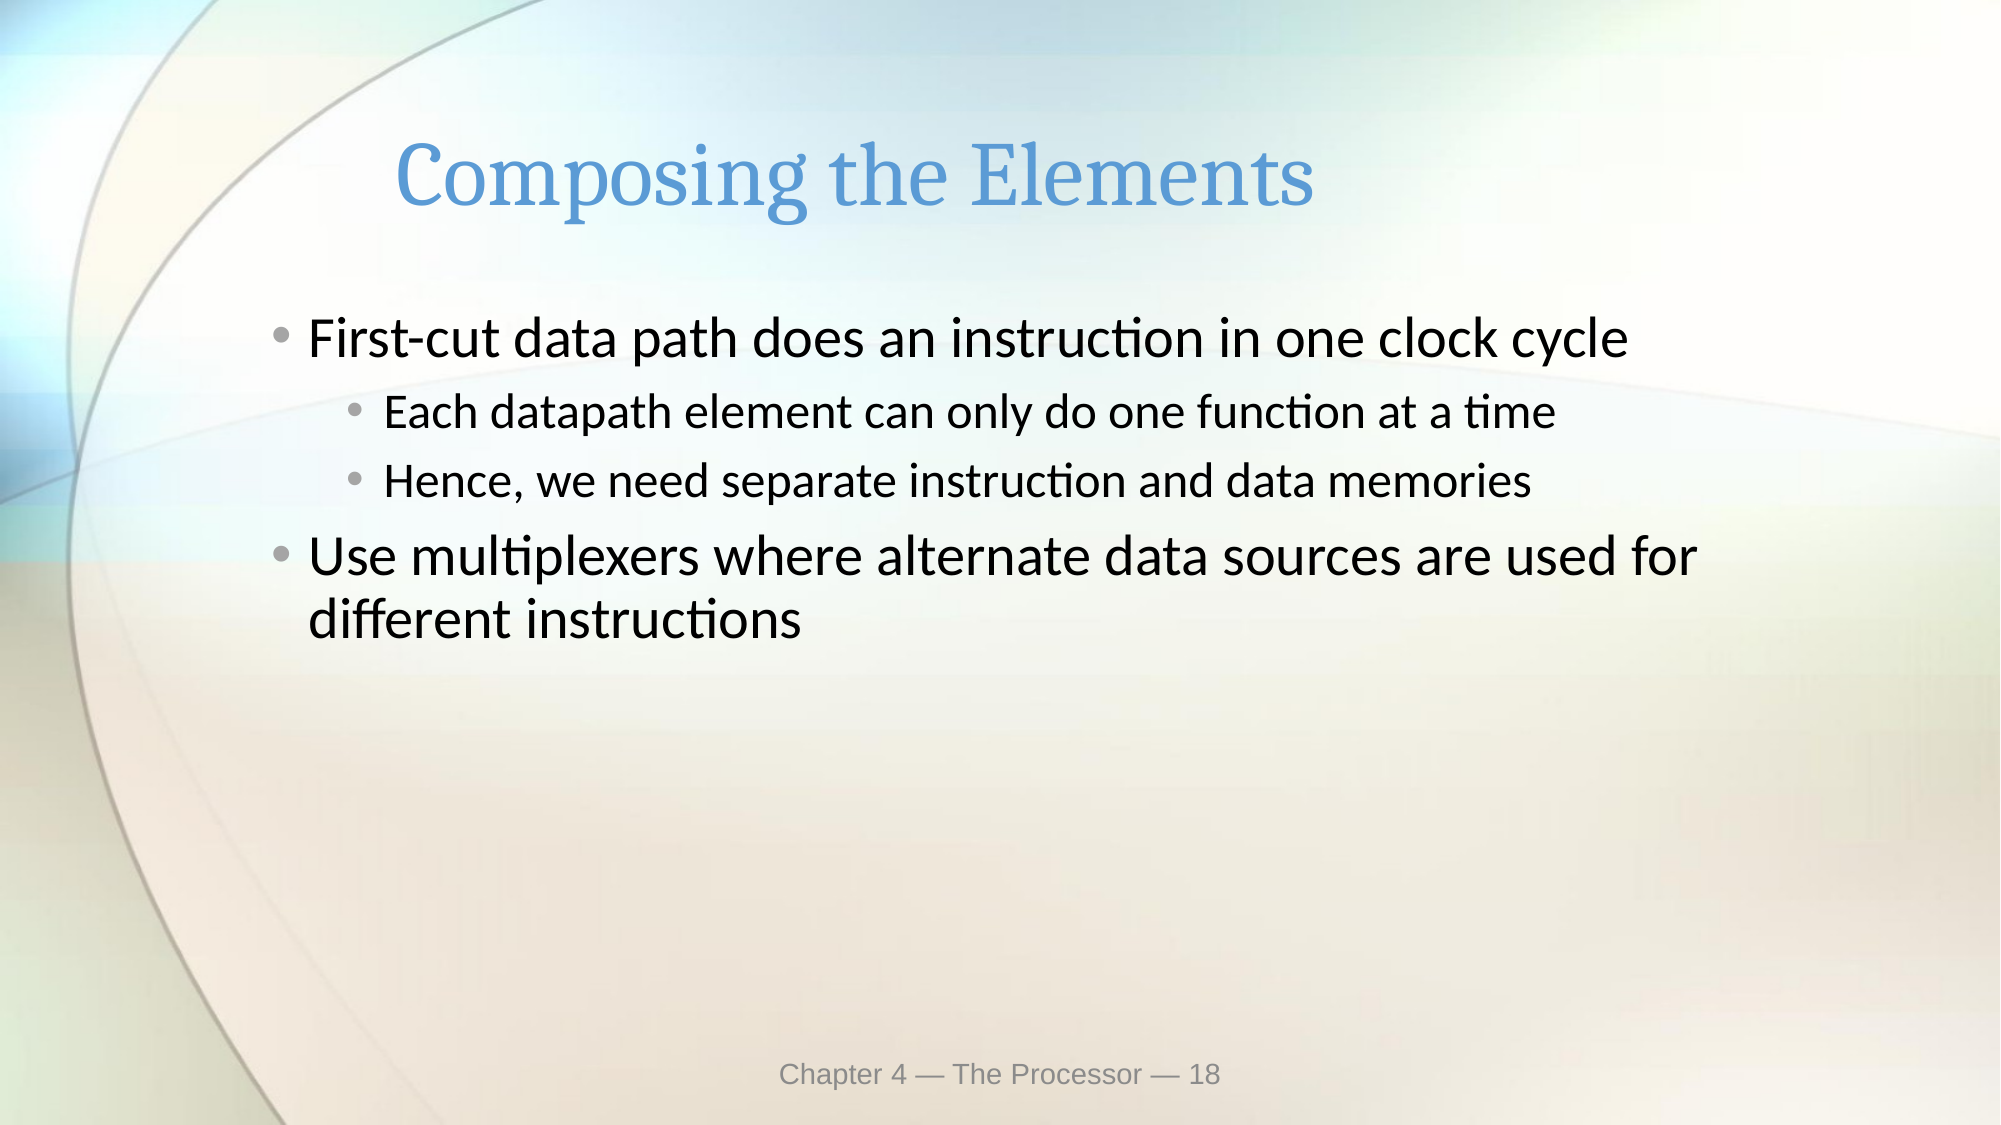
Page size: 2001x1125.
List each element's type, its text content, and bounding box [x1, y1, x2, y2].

picture [0, 0, 2001, 1125]
list First-cut data path does an instruction in one clock cycle Each datapath element can only do one function at a time Hence, we need separate instruction and data memories Use multiplexers where alternate data sources are used for different instructions [256, 299, 1863, 1014]
footer Chapter 4 — The Processor — 18 [762, 1042, 1238, 1103]
title Composing the Elements [381, 59, 1863, 278]
